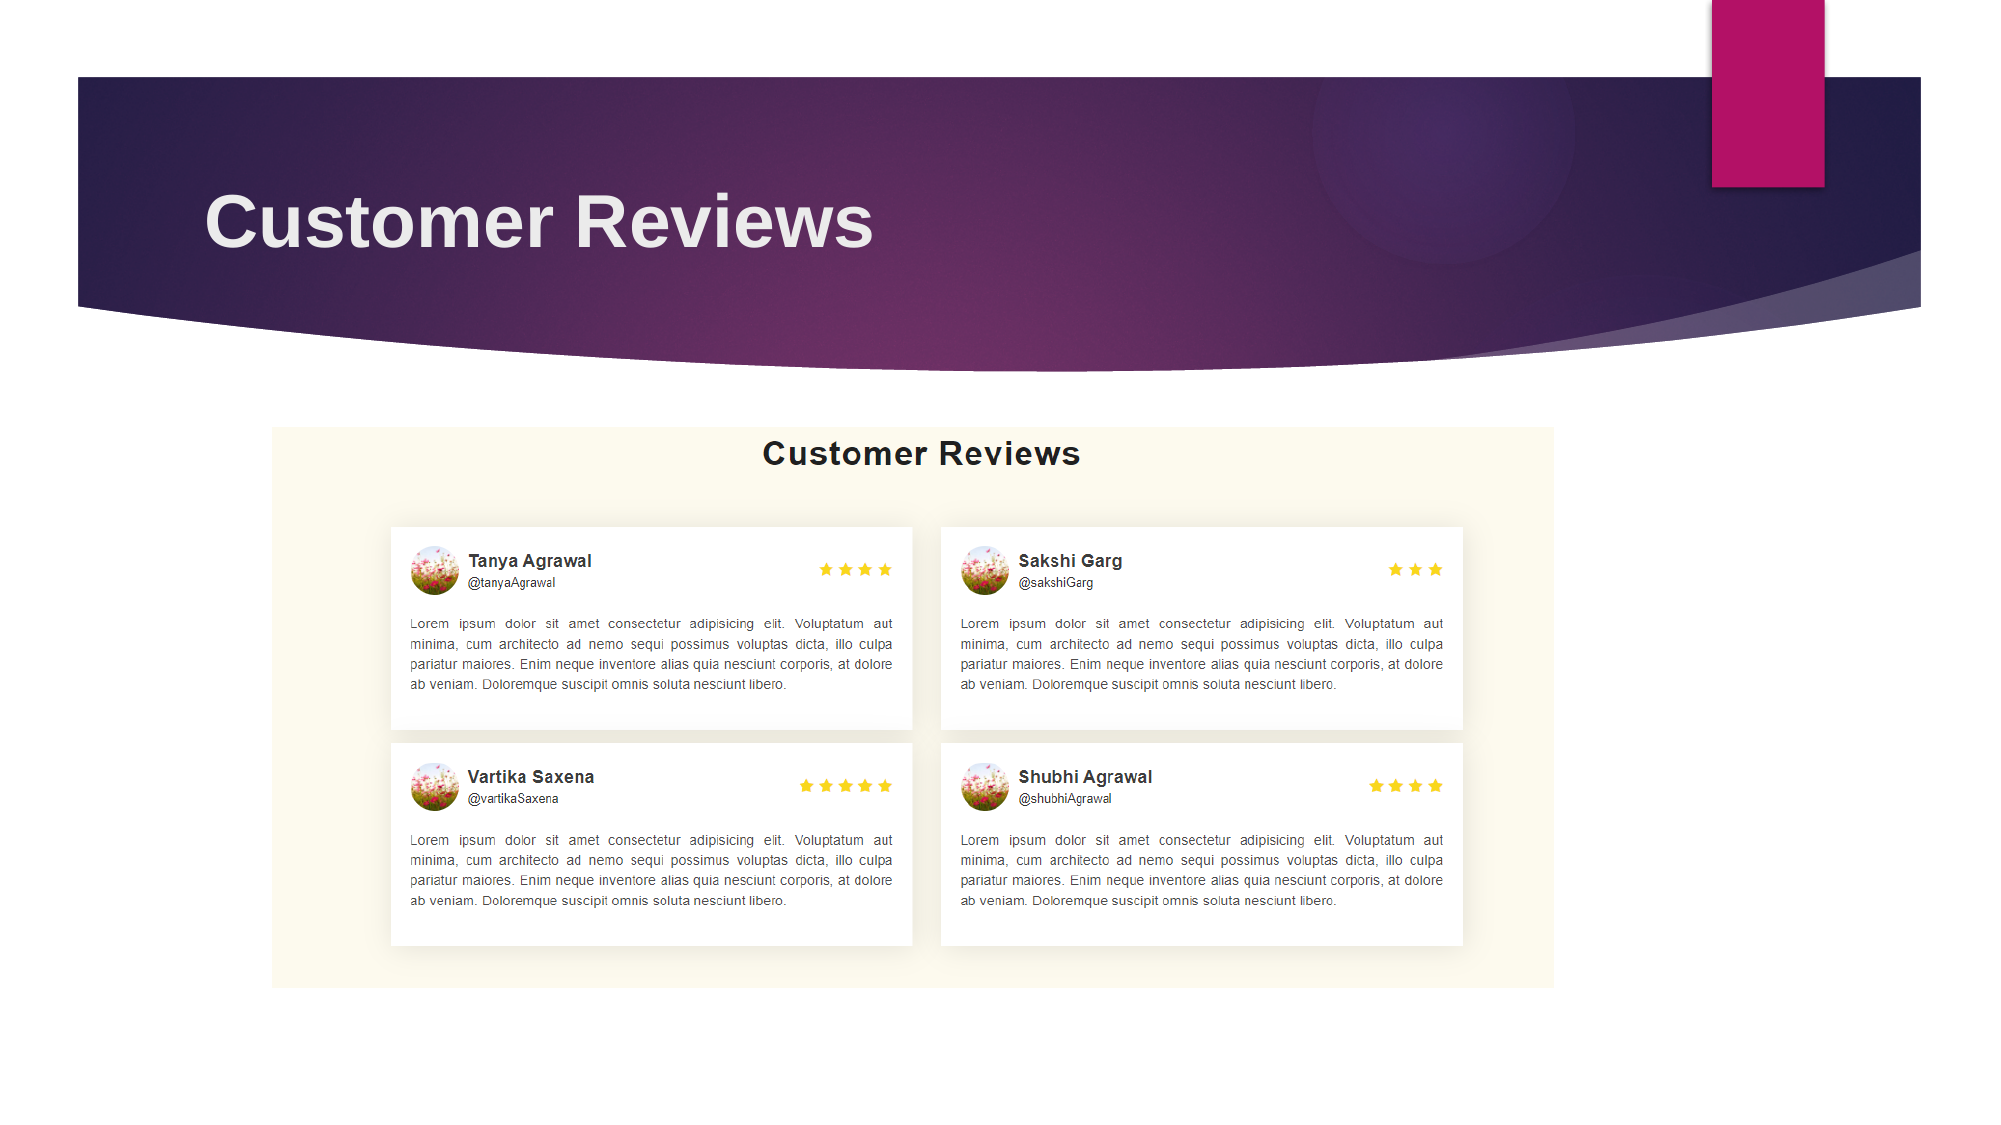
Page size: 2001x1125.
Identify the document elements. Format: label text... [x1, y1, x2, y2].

title Customer Reviews [189, 159, 1627, 276]
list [272, 426, 1555, 988]
